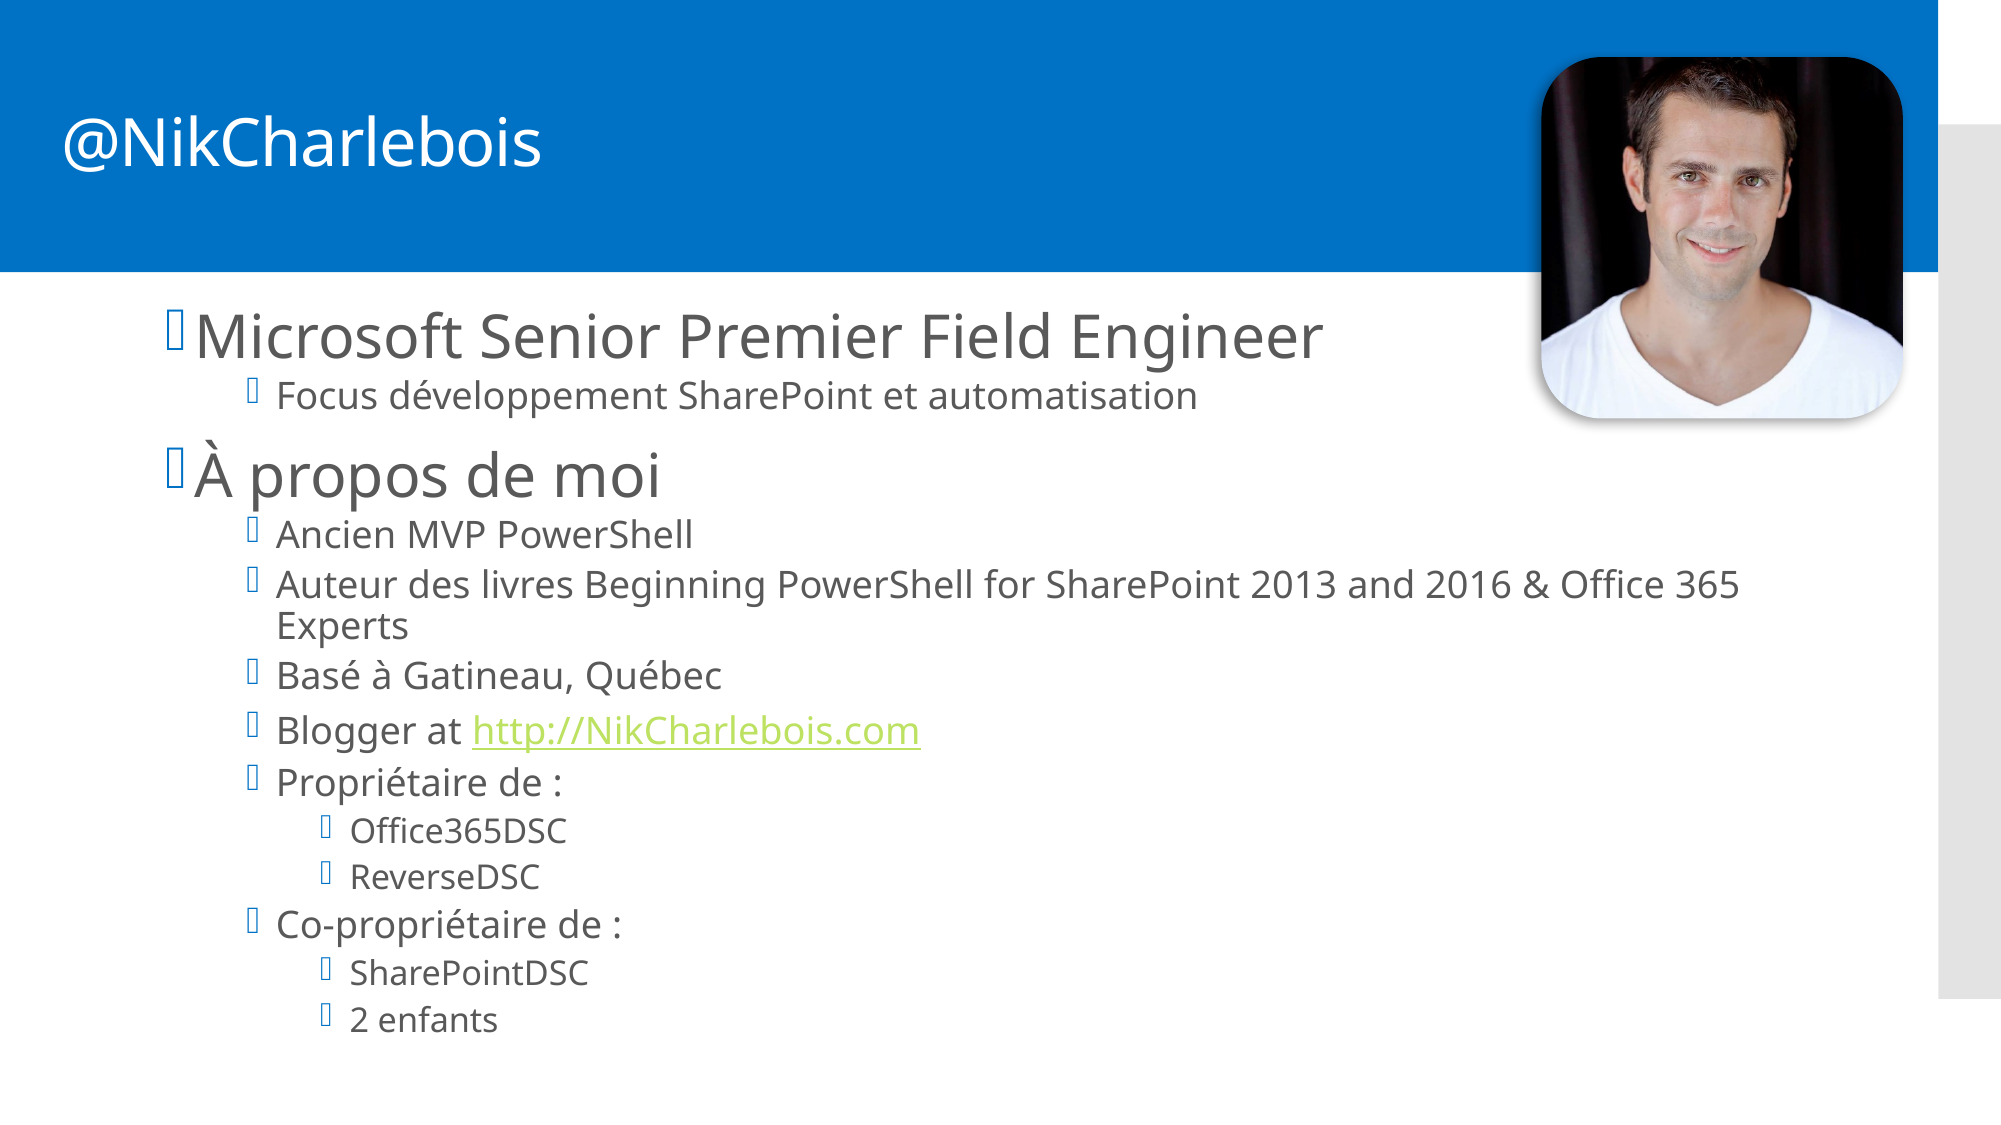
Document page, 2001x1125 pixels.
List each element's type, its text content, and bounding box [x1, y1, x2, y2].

list Microsoft Senior Premier Field Engineer Focus développement SharePoint et automatisation À propos de moi Ancien MVP PowerShell Auteur des livres Beginning PowerShell for SharePoint 2013 and 2016 & Office 365 Experts Basé à Gatineau, Québec Blogger at http://NikCharlebois.com Propriétaire de : Office365DSC ReverseDSC Co-propriétaire de : SharePointDSC 2 enfants [150, 299, 1870, 1050]
title ‏@NikCharlebois [26, 26, 1870, 257]
picture [1541, 56, 1904, 419]
